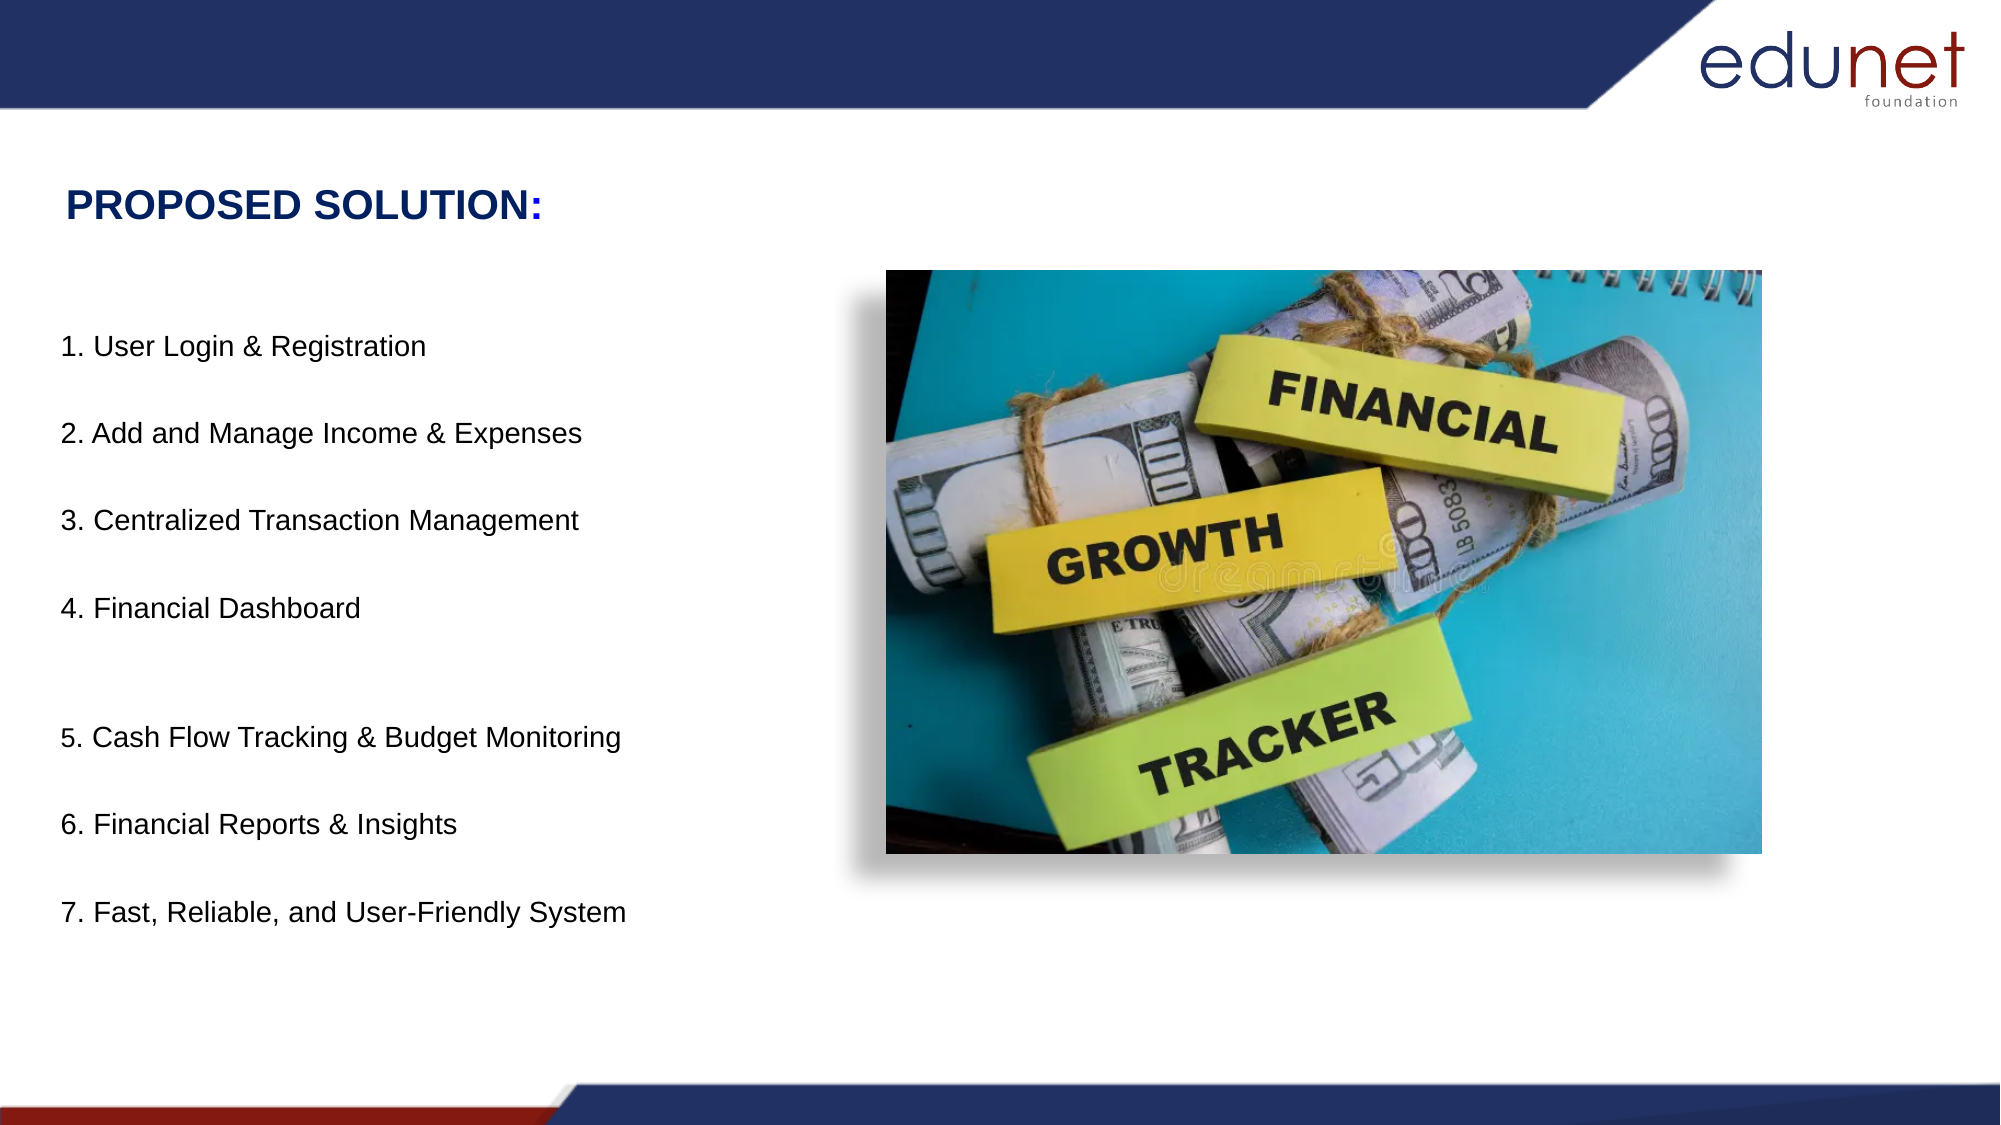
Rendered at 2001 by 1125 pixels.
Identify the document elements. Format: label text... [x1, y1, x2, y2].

picture [0, 0, 1977, 117]
picture [1267, 840, 1275, 845]
text_box PROPOSED SOLUTION: [45, 158, 688, 229]
picture [885, 270, 1762, 855]
picture [0, 1070, 2000, 1125]
picture [892, 621, 898, 631]
text_box 5. Cash Flow Tracking & Budget Monitoring 6. Financial Reports & Insights 7. Fast, Reliable, and User-Friendly System [45, 658, 655, 1017]
picture [928, 630, 937, 641]
text_box 1. User Login & Registration 2. Add and Manage Income & Expenses 3. Centralized Transaction Management 4. Financial Dashboard [45, 267, 655, 632]
